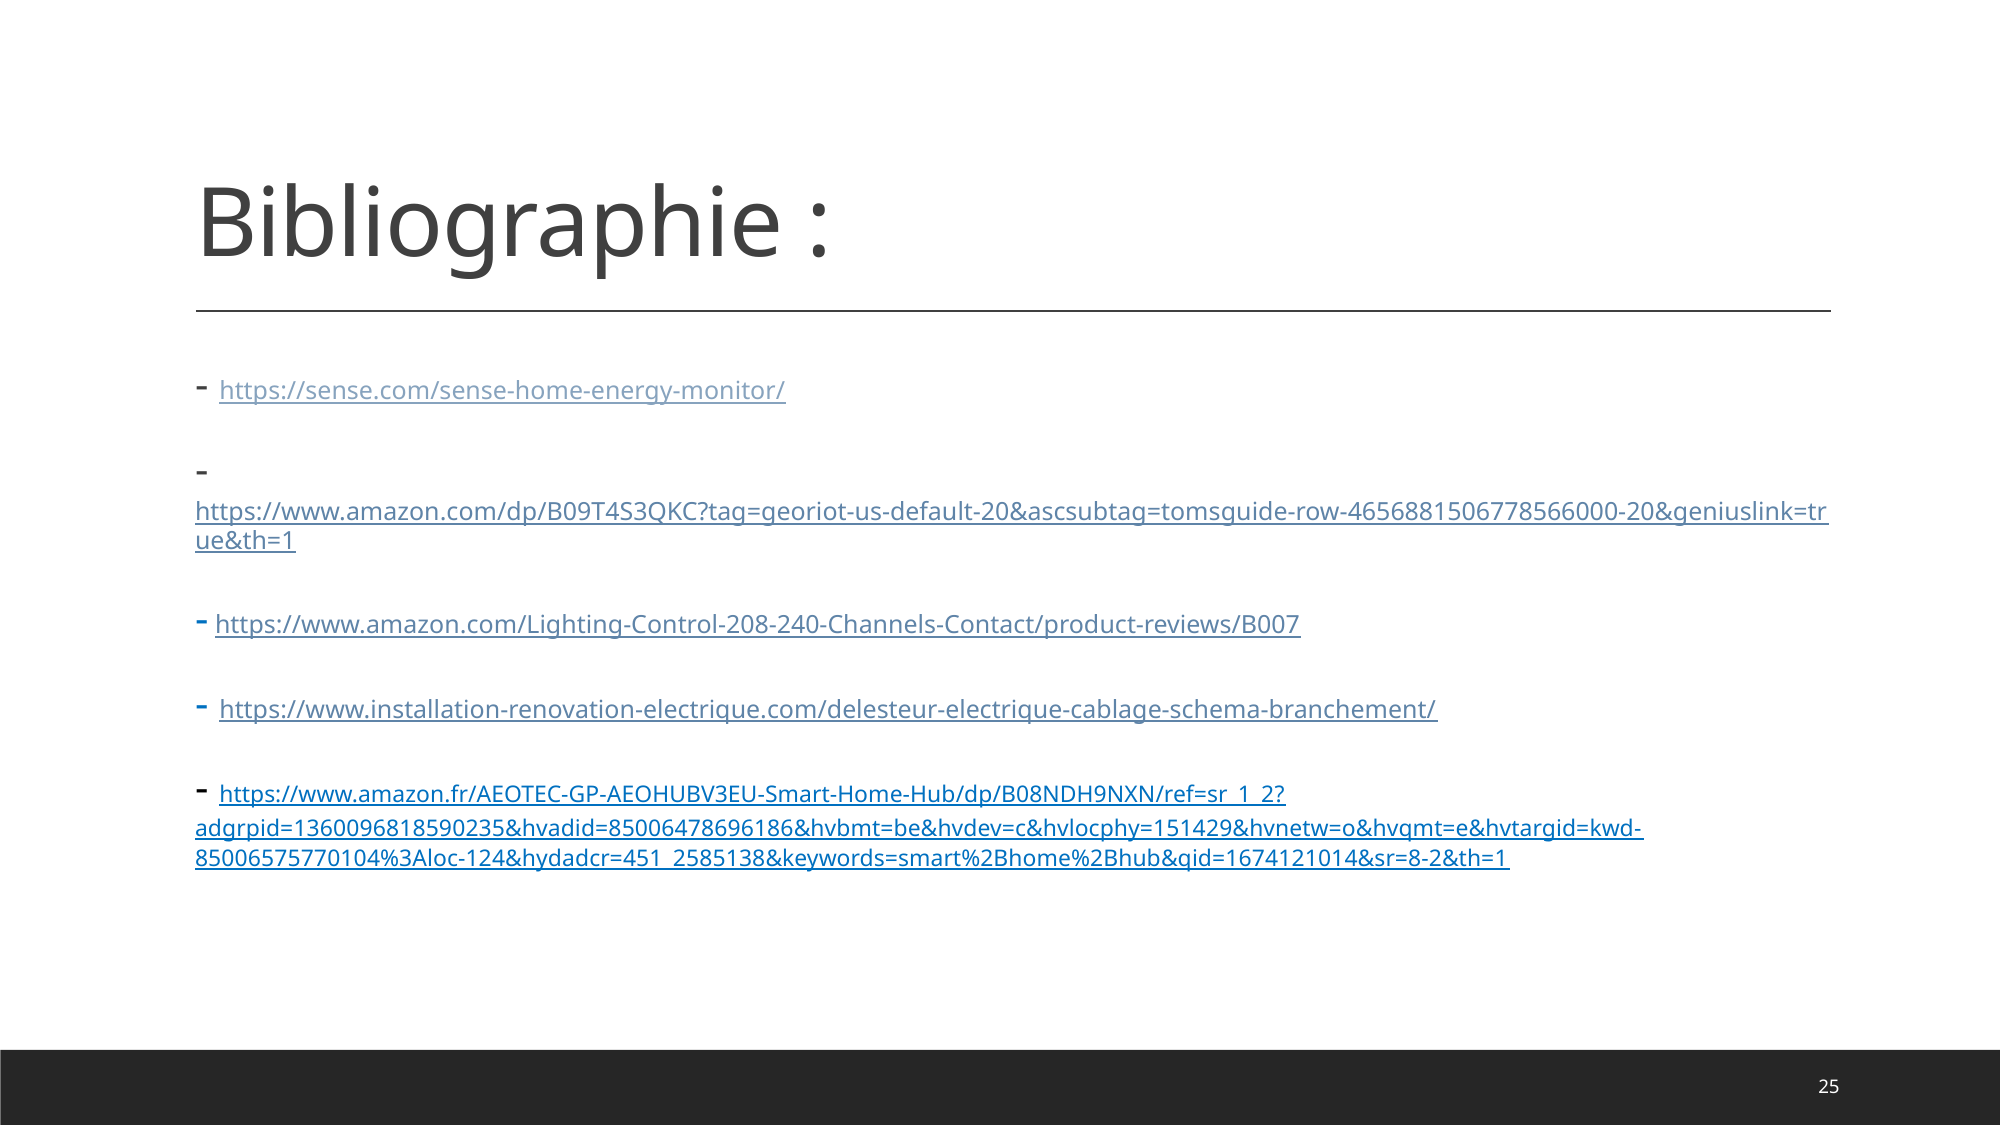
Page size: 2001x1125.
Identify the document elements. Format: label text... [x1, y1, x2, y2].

slide_number 25 [1803, 1057, 1932, 1118]
list - https://sense.com/sense-home-energy-monitor/ - https://www.amazon.com/dp/B09T4S3QKC?tag=georiot-us-default-20&ascsubtag=tomsguide-row-4656881506778566000-20&geniuslink=true&th=1 - https://www.amazon.com/Lighting-Control-208-240-Channels-Contact/product-reviews/B007 - https://www.installation-renovation-electrique.com/delesteur-electrique-cablage-schema-branchement/ - https://www.amazon.fr/AEOTEC-GP-AEOHUBV3EU-Smart-Home-Hub/dp/B08NDH9NXN/ref=sr_1_2?adgrpid=1360096818590235&hvadid=85006478696186&hvbmt=be&hvdev=c&hvlocphy=151429&hvnetw=o&hvqmt=e&hvtargid=kwd-85006575770104%3Aloc-124&hydadcr=451_2585138&keywords=smart%2Bhome%2Bhub&qid=1674121014&sr=8-2&th=1 [180, 345, 1830, 963]
title Bibliographie : [180, 47, 1830, 285]
